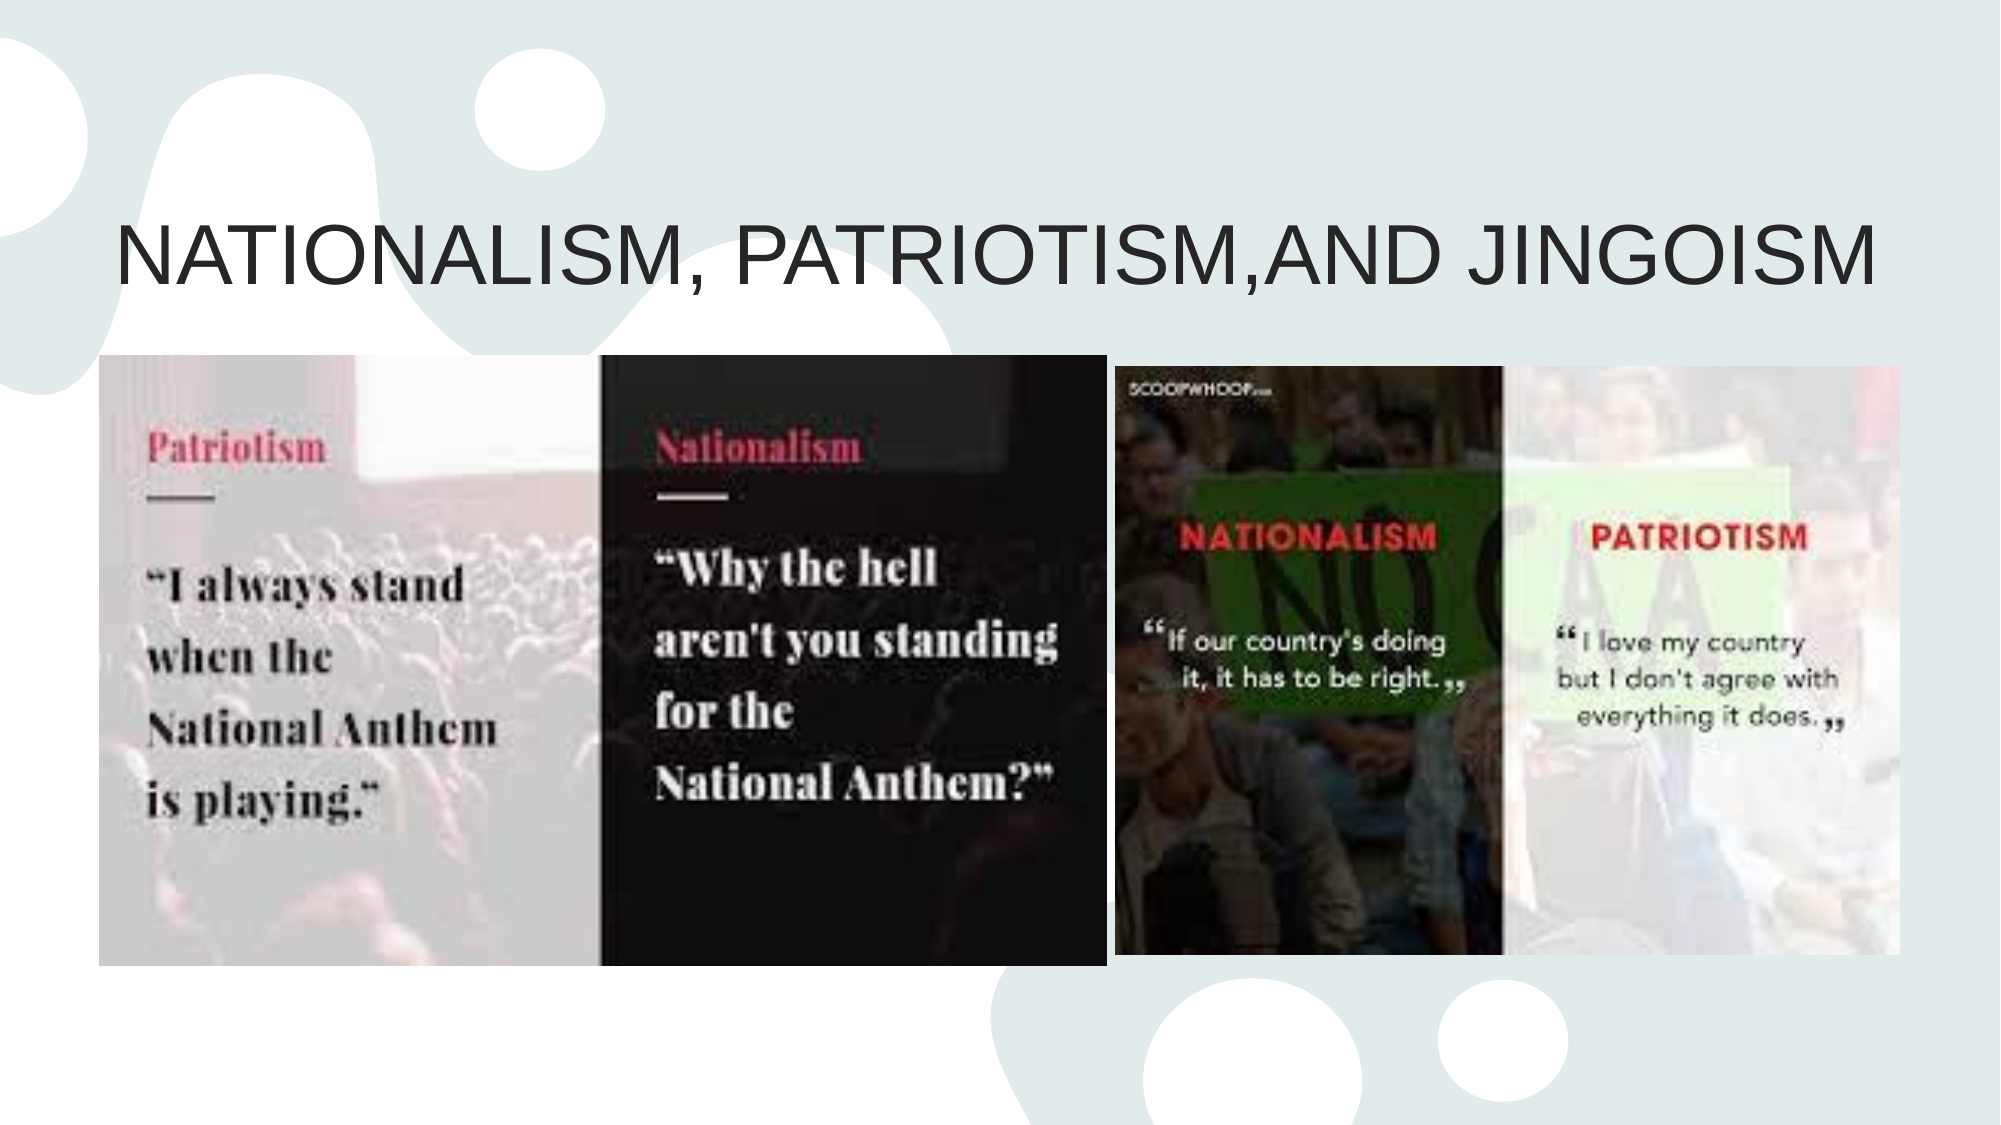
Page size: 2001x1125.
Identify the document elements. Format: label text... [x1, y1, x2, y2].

picture [1115, 366, 1901, 955]
picture [99, 354, 1107, 966]
title NATIONALISM, PATRIOTISM,AND JINGOISM [99, 91, 1900, 309]
